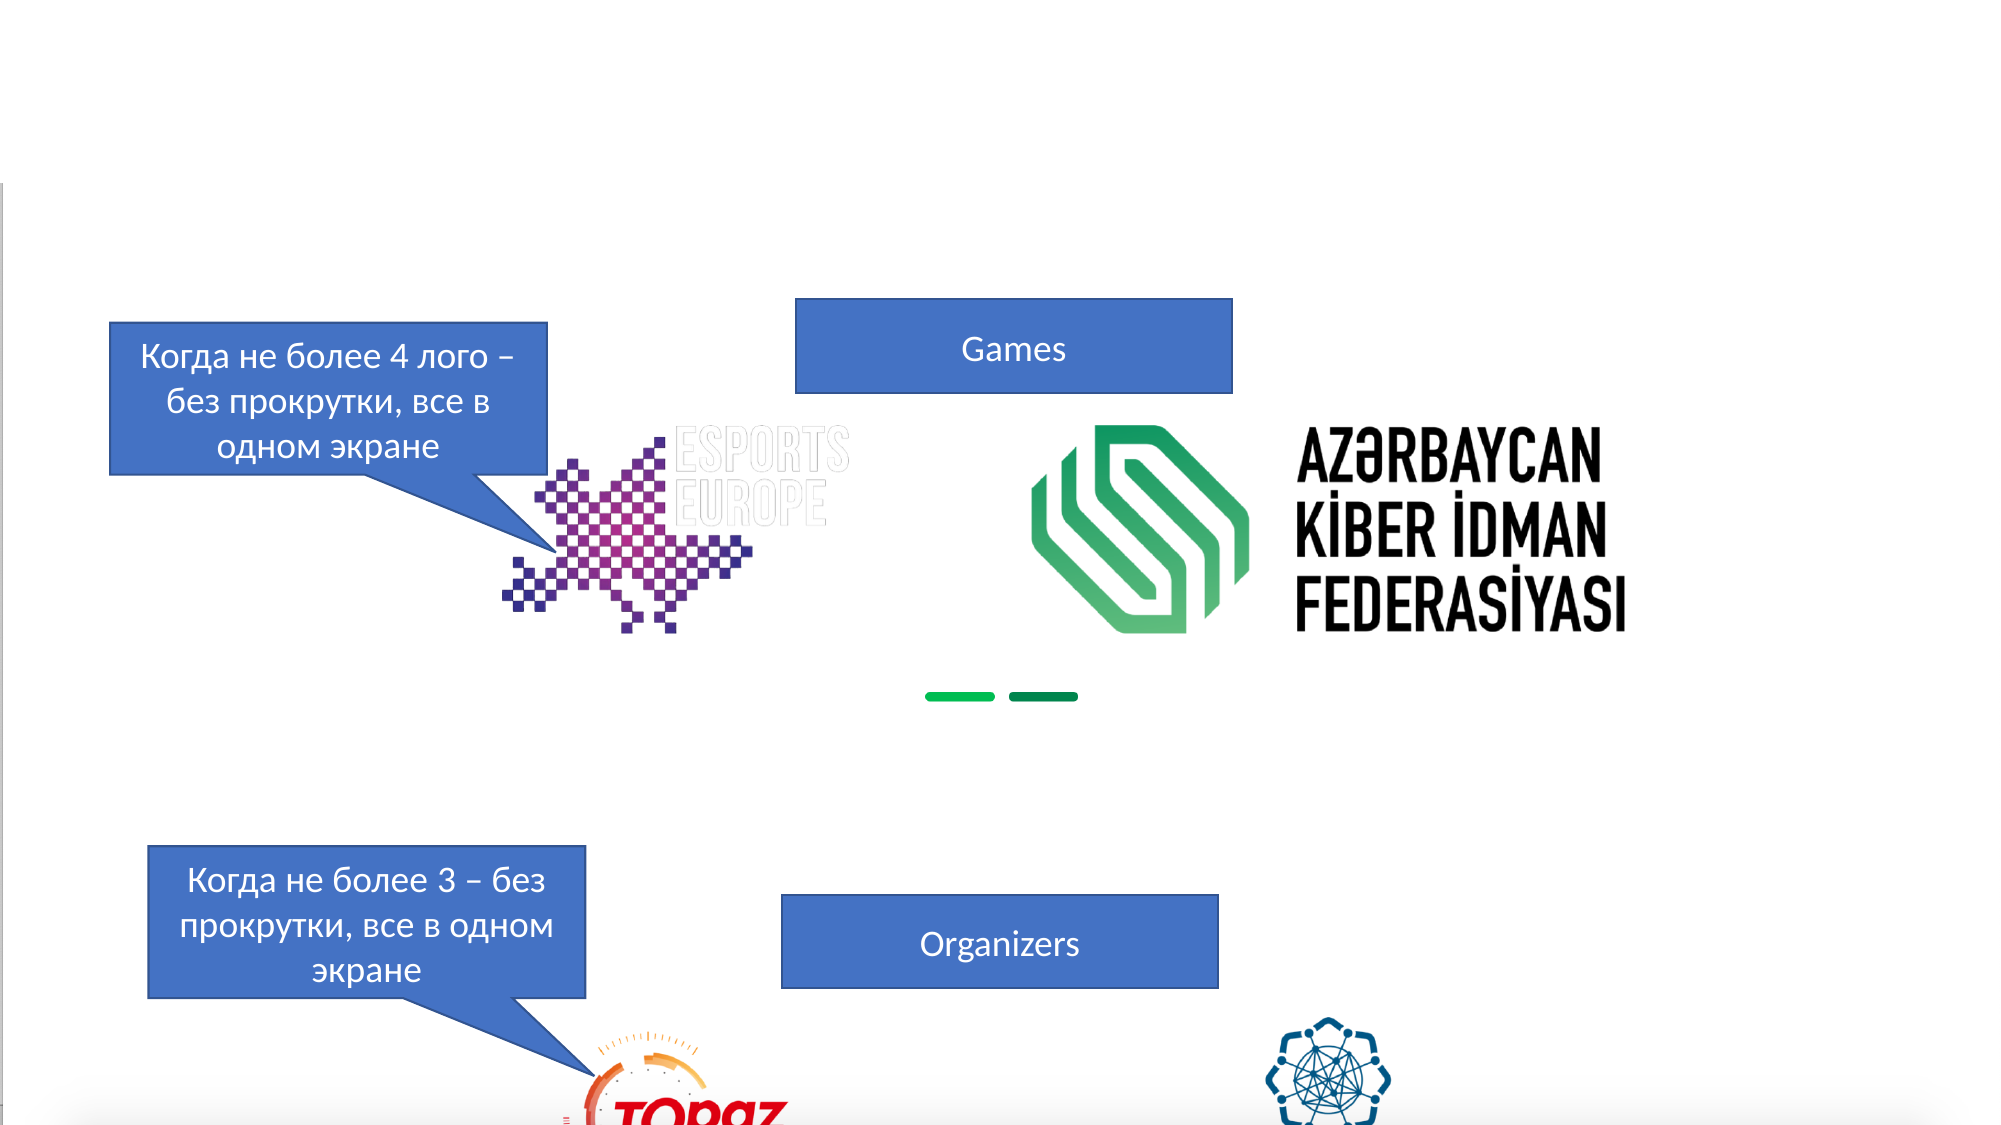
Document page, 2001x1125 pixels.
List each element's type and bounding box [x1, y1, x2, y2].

picture [0, 183, 2000, 1125]
